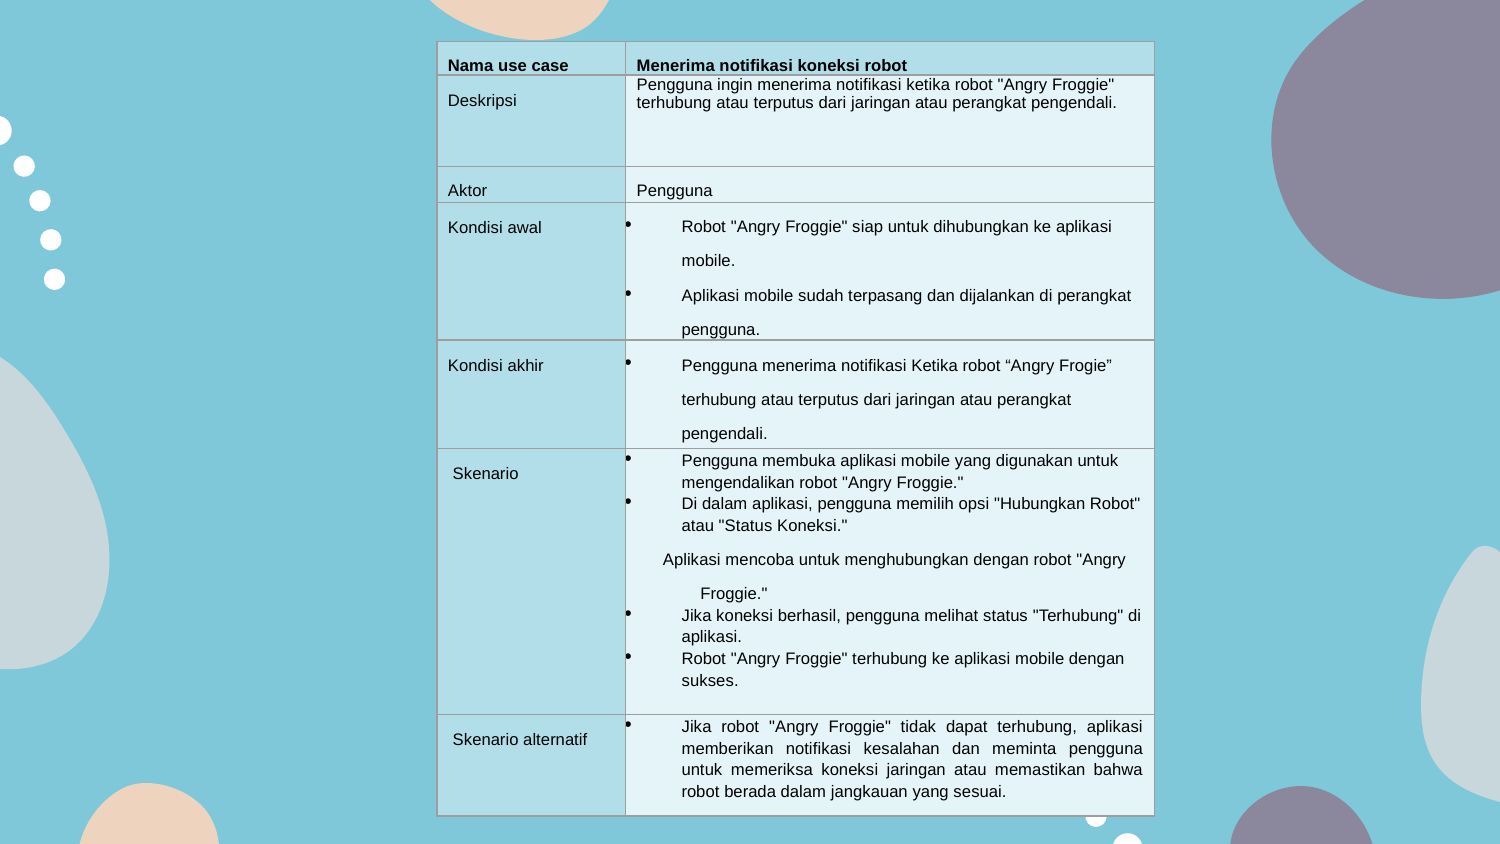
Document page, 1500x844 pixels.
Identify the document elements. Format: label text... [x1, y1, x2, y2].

table_header Nama use case [438, 42, 625, 74]
table_cell Pengguna ingin menerima notifikasi ketika robot "Angry Froggie" terhubung atau terputus dari jaringan atau perangkat pengendali. [626, 76, 1154, 166]
table_cell Skenario [438, 449, 625, 714]
table_cell Kondisi awal [438, 203, 625, 339]
table_cell Aktor [438, 167, 625, 202]
table_cell Robot "Angry Froggie" siap untuk dihubungkan ke aplikasi mobile. Aplikasi mobile sudah terpasang dan dijalankan di perangkat pengguna. [626, 203, 1154, 339]
table_header Menerima notifikasi koneksi robot [626, 42, 1154, 74]
table_cell Kondisi akhir [438, 341, 625, 448]
table_cell Pengguna membuka aplikasi mobile yang digunakan untuk mengendalikan robot "Angry Froggie." Di dalam aplikasi, pengguna memilih opsi "Hubungkan Robot" atau "Status Koneksi." Aplikasi mencoba untuk menghubungkan dengan robot "Angry Froggie." Jika koneksi berhasil, pengguna melihat status "Terhubung" di aplikasi. Robot "Angry Froggie" terhubung ke aplikasi mobile dengan sukses. [626, 449, 1154, 714]
table_cell Pengguna [626, 167, 1154, 202]
table_cell Deskripsi [438, 76, 625, 166]
table_cell Pengguna menerima notifikasi Ketika robot “Angry Frogie” terhubung atau terputus dari jaringan atau perangkat pengendali. [626, 341, 1154, 448]
table_cell Jika robot "Angry Froggie" tidak dapat terhubung, aplikasi memberikan notifikasi kesalahan dan meminta pengguna untuk memeriksa koneksi jaringan atau memastikan bahwa robot berada dalam jangkauan yang sesuai. [626, 715, 1154, 815]
table_cell Skenario alternatif [438, 715, 625, 815]
